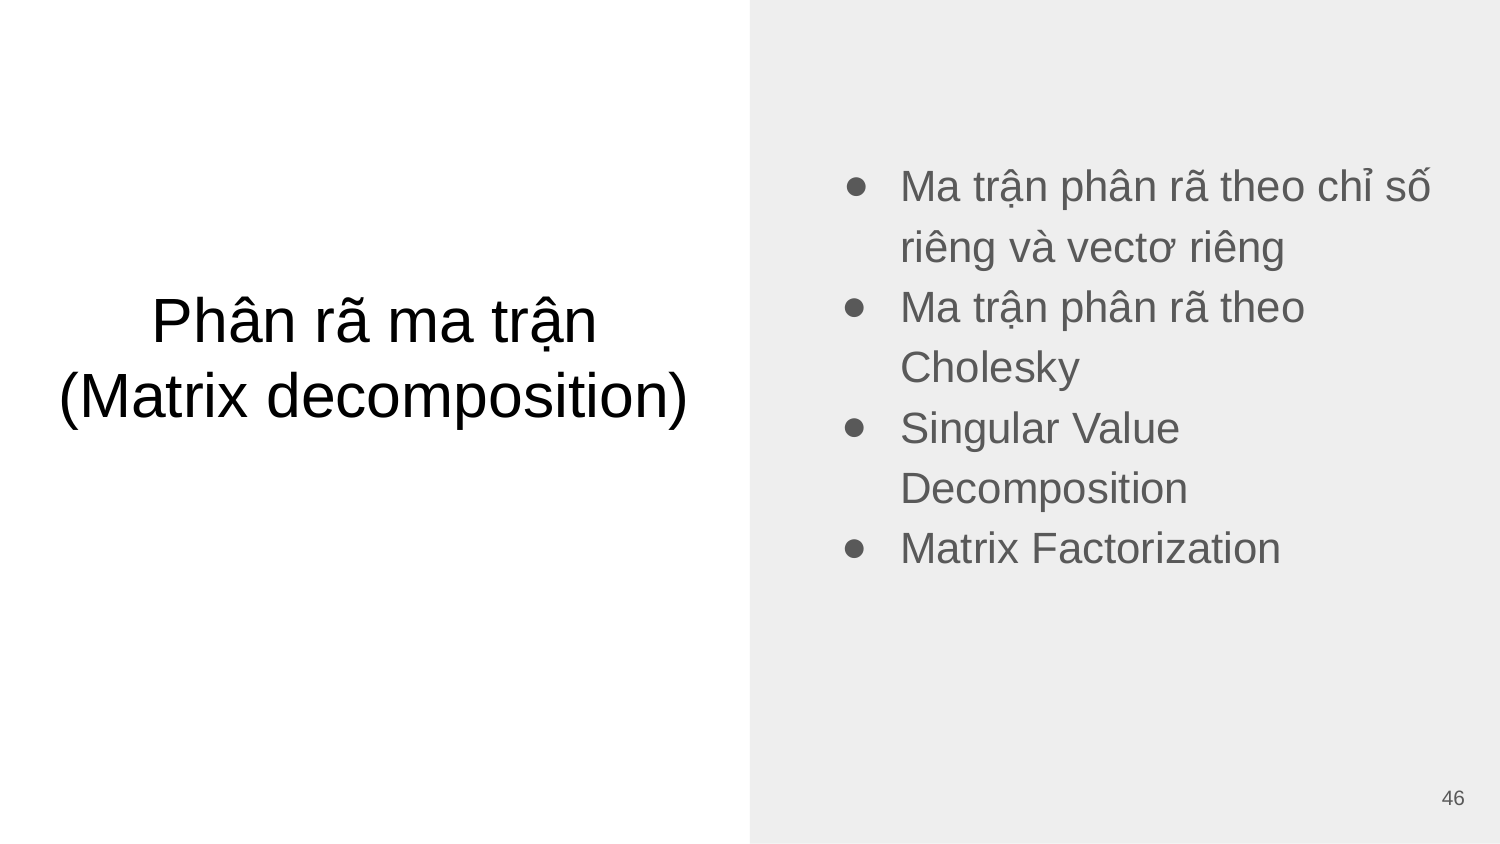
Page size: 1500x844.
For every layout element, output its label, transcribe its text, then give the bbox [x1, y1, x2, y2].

slide_number ‹#› [1389, 764, 1480, 830]
title Phân rã ma trận (Matrix decomposition) [43, 202, 708, 446]
list Ma trận phân rã theo chỉ số riêng và vectơ riêng Ma trận phân rã theo Cholesky Singular Value Decomposition Matrix Factorization [810, 118, 1474, 725]
